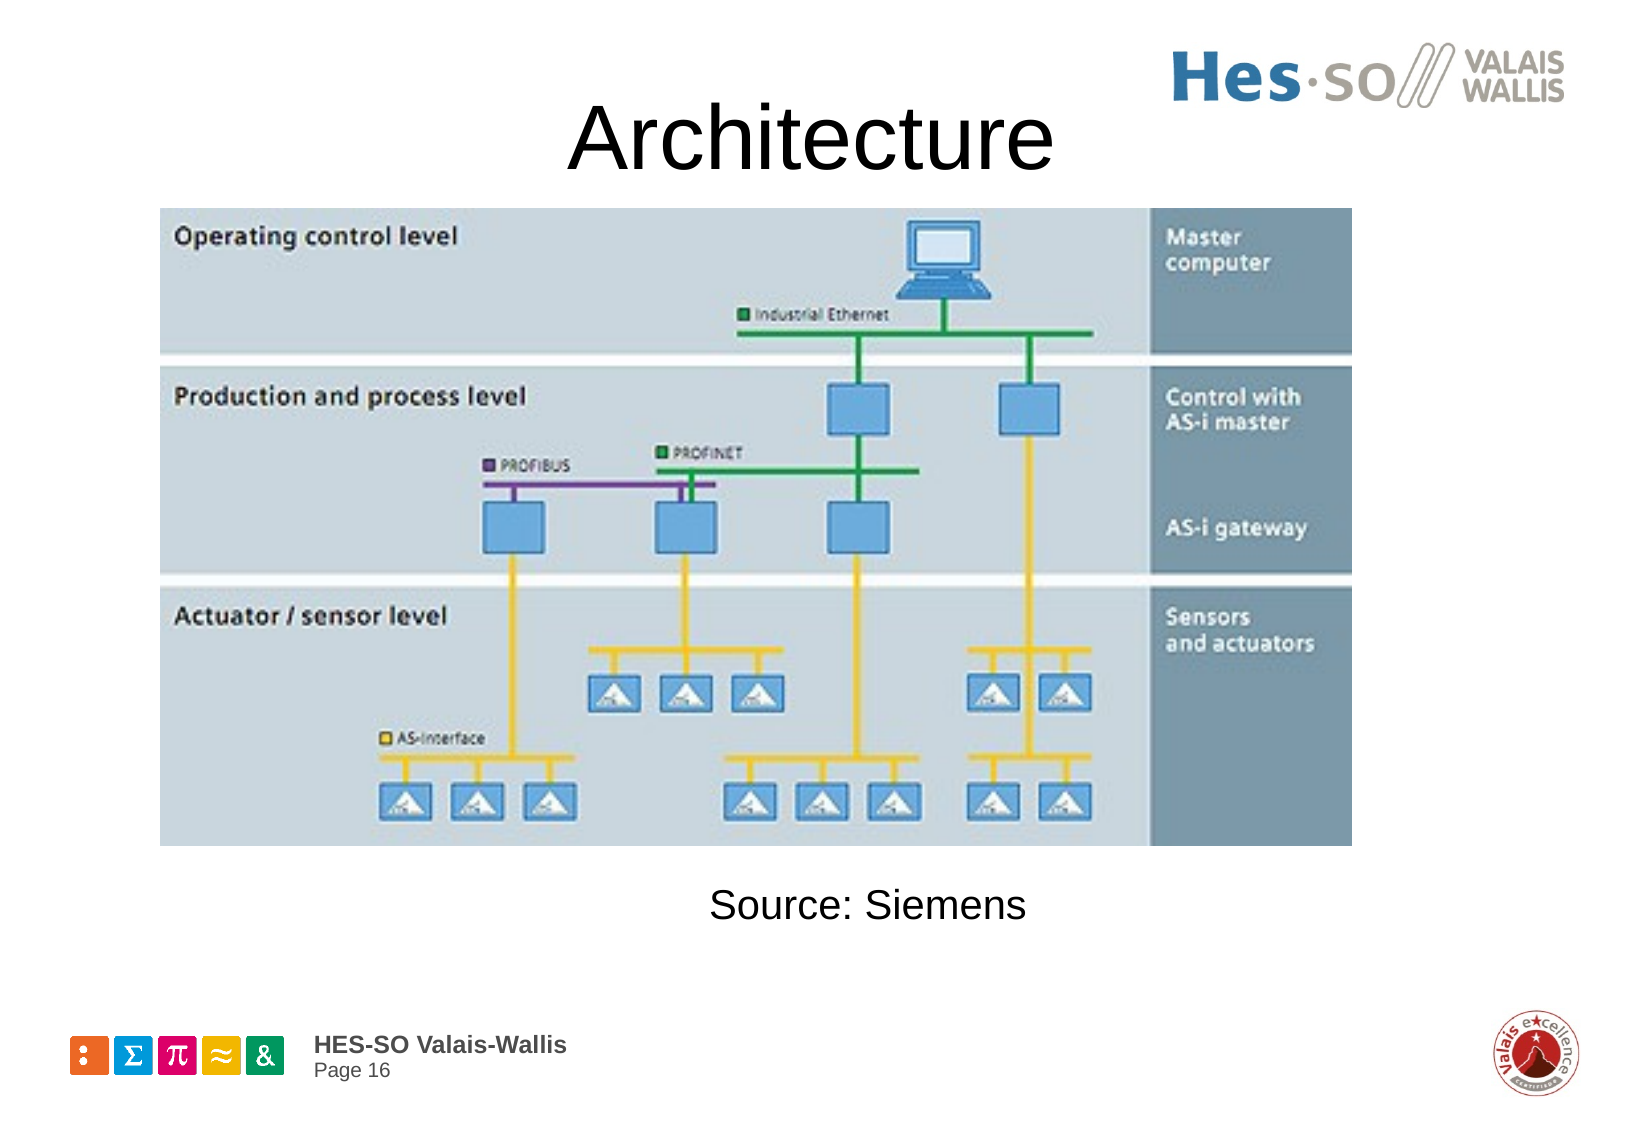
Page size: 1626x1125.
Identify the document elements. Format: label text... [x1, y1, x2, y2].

text_box Source: Siemens [694, 870, 1203, 936]
picture [70, 1036, 114, 1075]
picture [126, 1059, 140, 1065]
picture [126, 1046, 141, 1057]
picture [1491, 1008, 1581, 1098]
picture [1173, 42, 1564, 108]
picture [153, 1036, 284, 1075]
title Architecture [81, 45, 1544, 233]
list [160, 208, 1352, 846]
